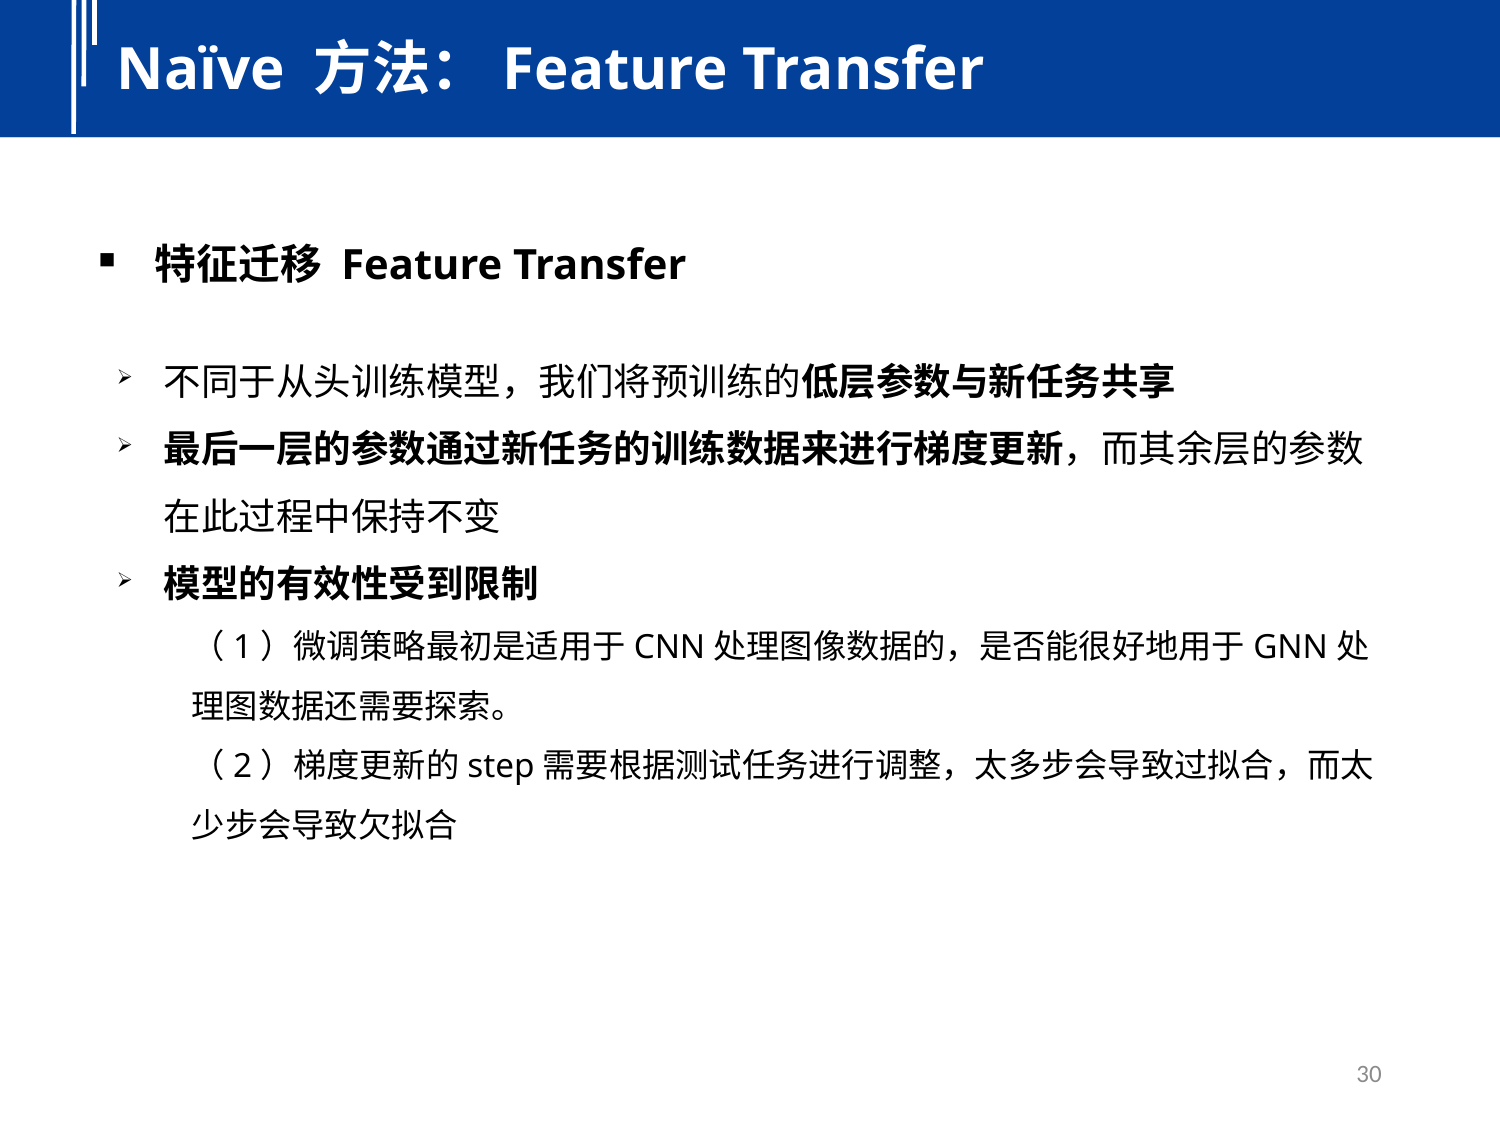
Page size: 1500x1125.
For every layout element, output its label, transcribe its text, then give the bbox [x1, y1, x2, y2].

text_box 不同于从头训练模型，我们将预训练的低层参数与新任务共享 最后一层的参数通过新任务的训练数据来进行梯度更新，而其余层的参数在此过程中保持不变 模型的有效性受到限制 （1）微调策略最初是适用于CNN处理图像数据的，是否能很好地用于GNN处理图数据还需要探索。 （2）梯度更新的step需要根据测试任务进行调整，太多步会导致过拟合，而太少步会导致欠拟合 [102, 327, 1397, 852]
text_box [0, 0, 1500, 138]
text_box Naïve 方法：Feature Transfer [102, 23, 1500, 109]
slide_number 30 [1059, 1042, 1397, 1103]
text_box 特征迁移 Feature Transfer [83, 205, 1282, 296]
